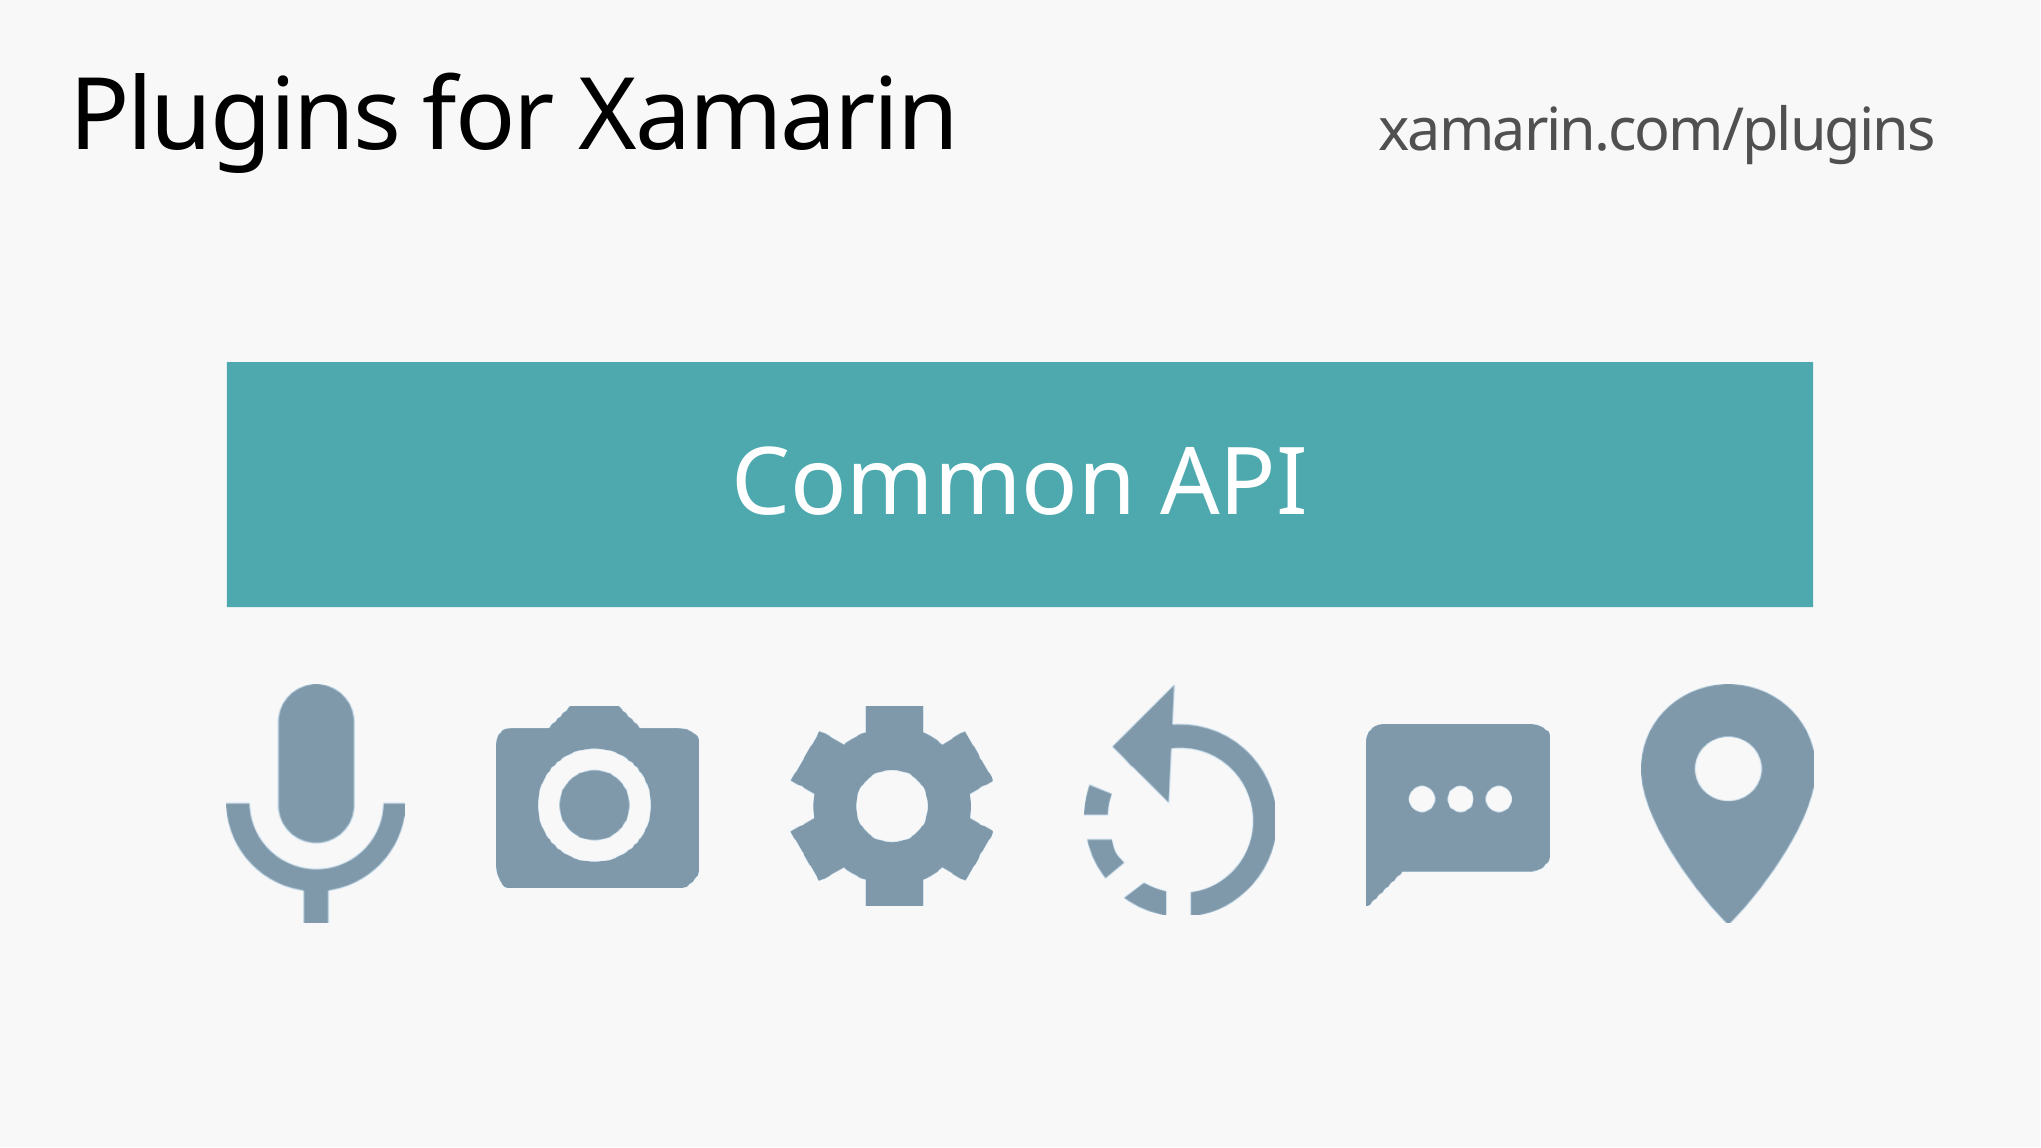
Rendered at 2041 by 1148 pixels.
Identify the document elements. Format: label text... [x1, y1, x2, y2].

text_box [226, 684, 1814, 923]
title Plugins for Xamarin [45, 48, 1116, 199]
text_box Common API [226, 396, 1814, 558]
text_box xamarin.com/plugins [1004, 84, 1961, 171]
text_box [226, 558, 1814, 608]
text_box [226, 361, 1814, 396]
